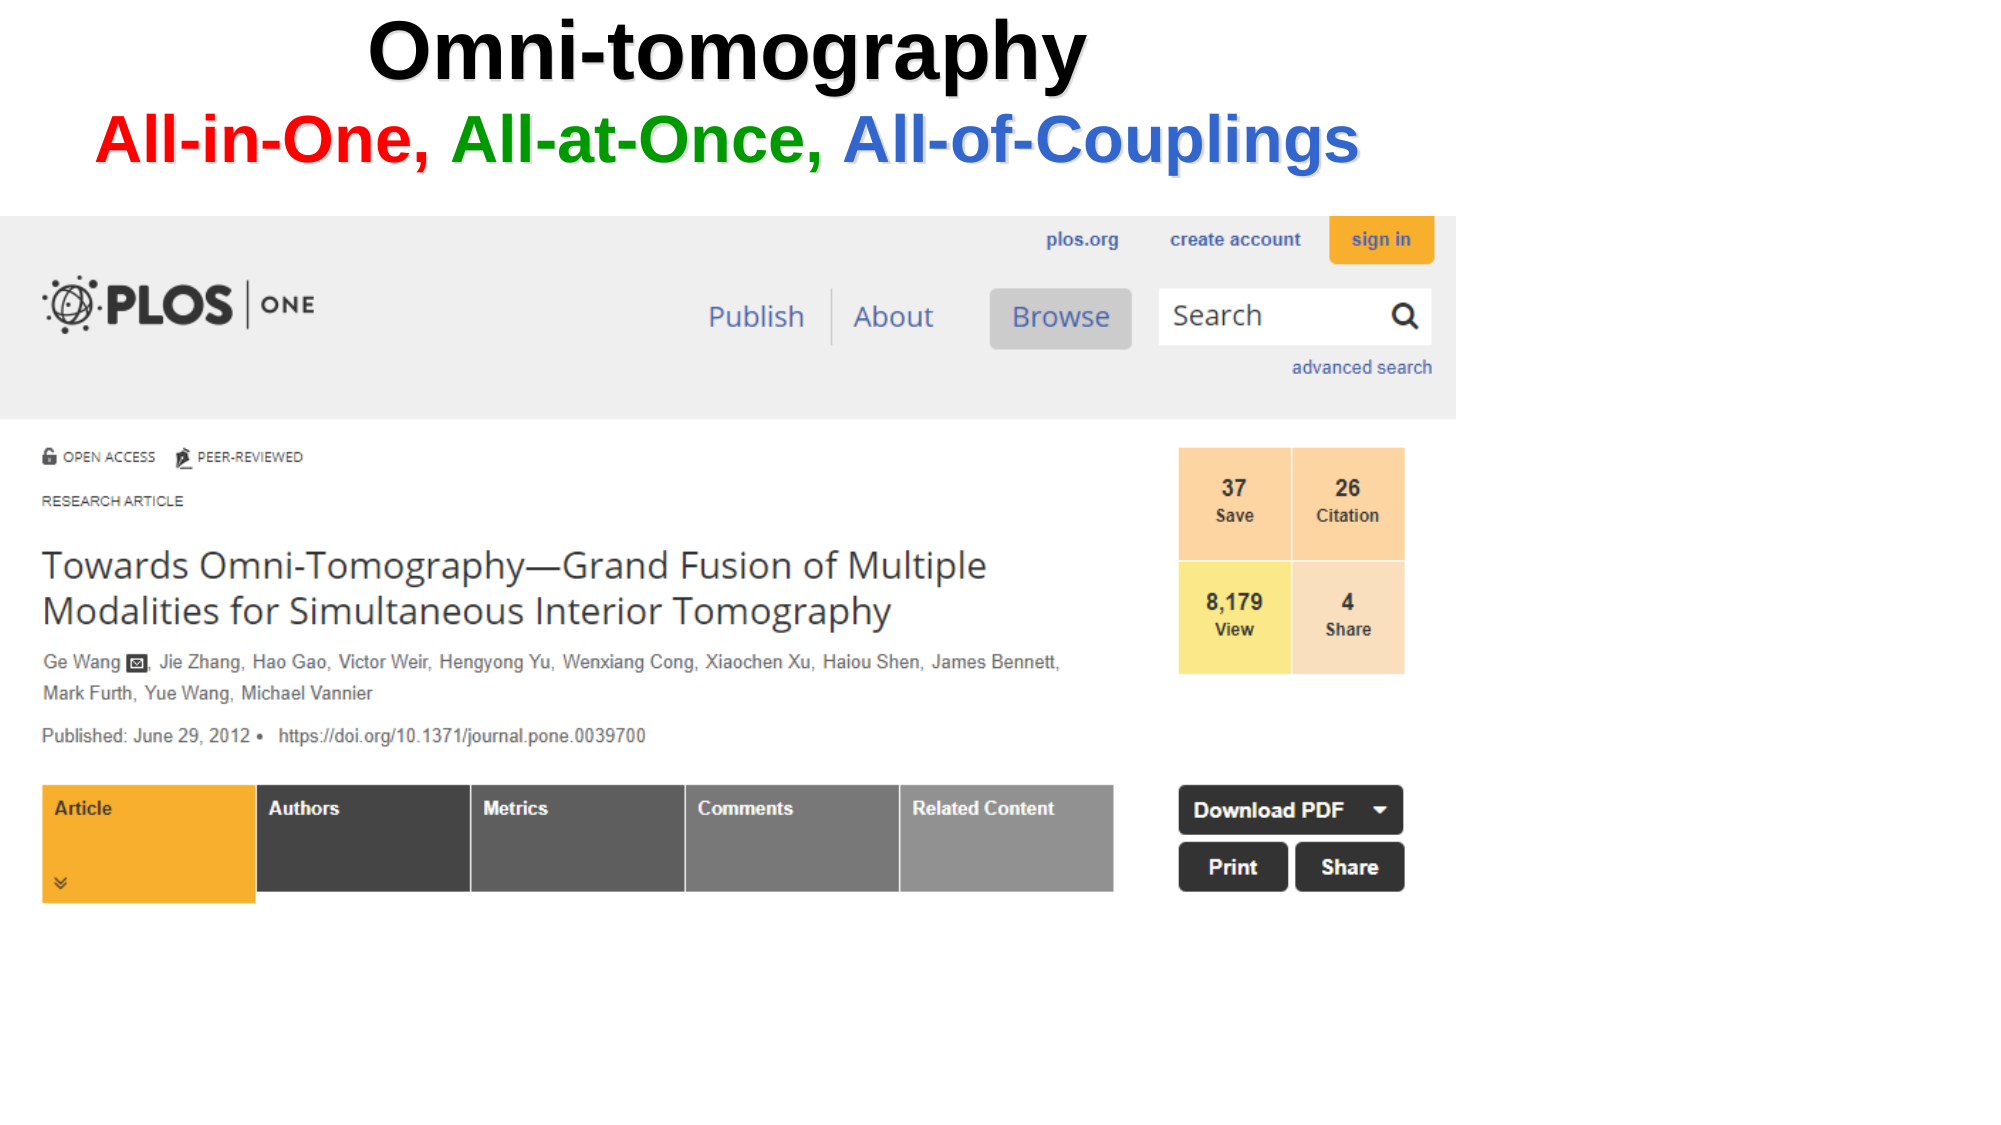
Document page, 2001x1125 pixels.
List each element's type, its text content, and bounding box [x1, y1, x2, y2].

picture [0, 216, 1457, 909]
title Omni-tomography All-in-One, All-at-Once, All-of-Couplings [2, 16, 1454, 155]
